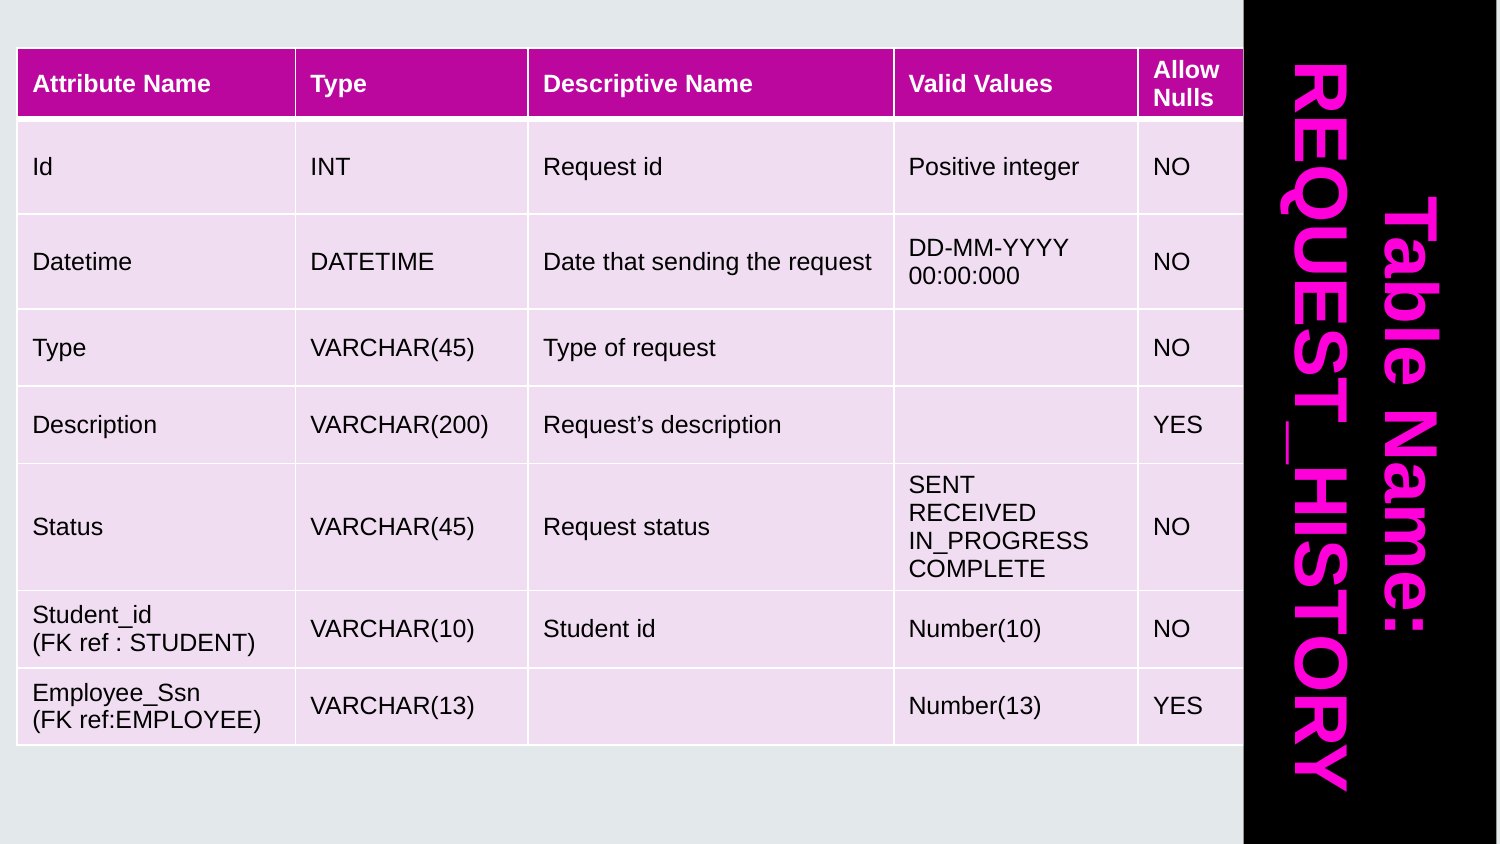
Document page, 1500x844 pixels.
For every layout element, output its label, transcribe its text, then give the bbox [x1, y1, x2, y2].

table_cell VARCHAR(200) [296, 387, 527, 463]
table_header Type [296, 49, 527, 116]
table_cell VARCHAR(45) [296, 464, 527, 590]
table_cell Employee_Ssn (FK ref:EMPLOYEE) [18, 669, 295, 744]
table_cell VARCHAR(13) [296, 669, 527, 744]
table_cell Datetime [18, 215, 295, 308]
table_cell Request’s description [529, 387, 893, 463]
table_cell DATETIME [296, 215, 527, 308]
table_cell Student id [529, 591, 893, 667]
table_cell Type [18, 310, 295, 385]
table_cell VARCHAR(10) [296, 591, 527, 667]
table_cell Request id [529, 122, 893, 213]
table_cell NO [1139, 122, 1243, 213]
table_cell [529, 669, 893, 744]
table_cell Student_id (FK ref : STUDENT) [18, 591, 295, 667]
table_cell Id [18, 122, 295, 213]
table_cell [895, 387, 1137, 463]
table_cell Status [18, 464, 295, 590]
table_cell YES [1139, 669, 1243, 744]
table_cell Positive integer [895, 122, 1137, 213]
table_cell DD-MM-YYYY 00:00:000 [895, 215, 1137, 308]
table_cell Number(13) [895, 669, 1137, 744]
table_cell Number(10) [895, 591, 1137, 667]
table_cell Type of request [529, 310, 893, 385]
table_cell NO [1139, 215, 1243, 308]
table_cell YES [1139, 387, 1243, 463]
table_header Descriptive Name [529, 49, 893, 116]
table_header Attribute Name [18, 49, 295, 116]
table_header Valid Values [895, 49, 1137, 116]
table_cell INT [296, 122, 527, 213]
table_cell NO [1139, 464, 1243, 590]
table_cell Request status [529, 464, 893, 590]
table_cell Date that sending the request [529, 215, 893, 308]
table_header Allow Nulls [1139, 49, 1243, 116]
table_cell Description [18, 387, 295, 463]
table_cell [895, 310, 1137, 385]
text_box Table Name: REQUEST_HISTORY [1243, 0, 1497, 844]
table_cell NO [1139, 310, 1243, 385]
table_cell NO [1139, 591, 1243, 667]
table_cell SENT RECEIVED IN_PROGRESS COMPLETE [895, 464, 1137, 590]
table_cell VARCHAR(45) [296, 310, 527, 385]
